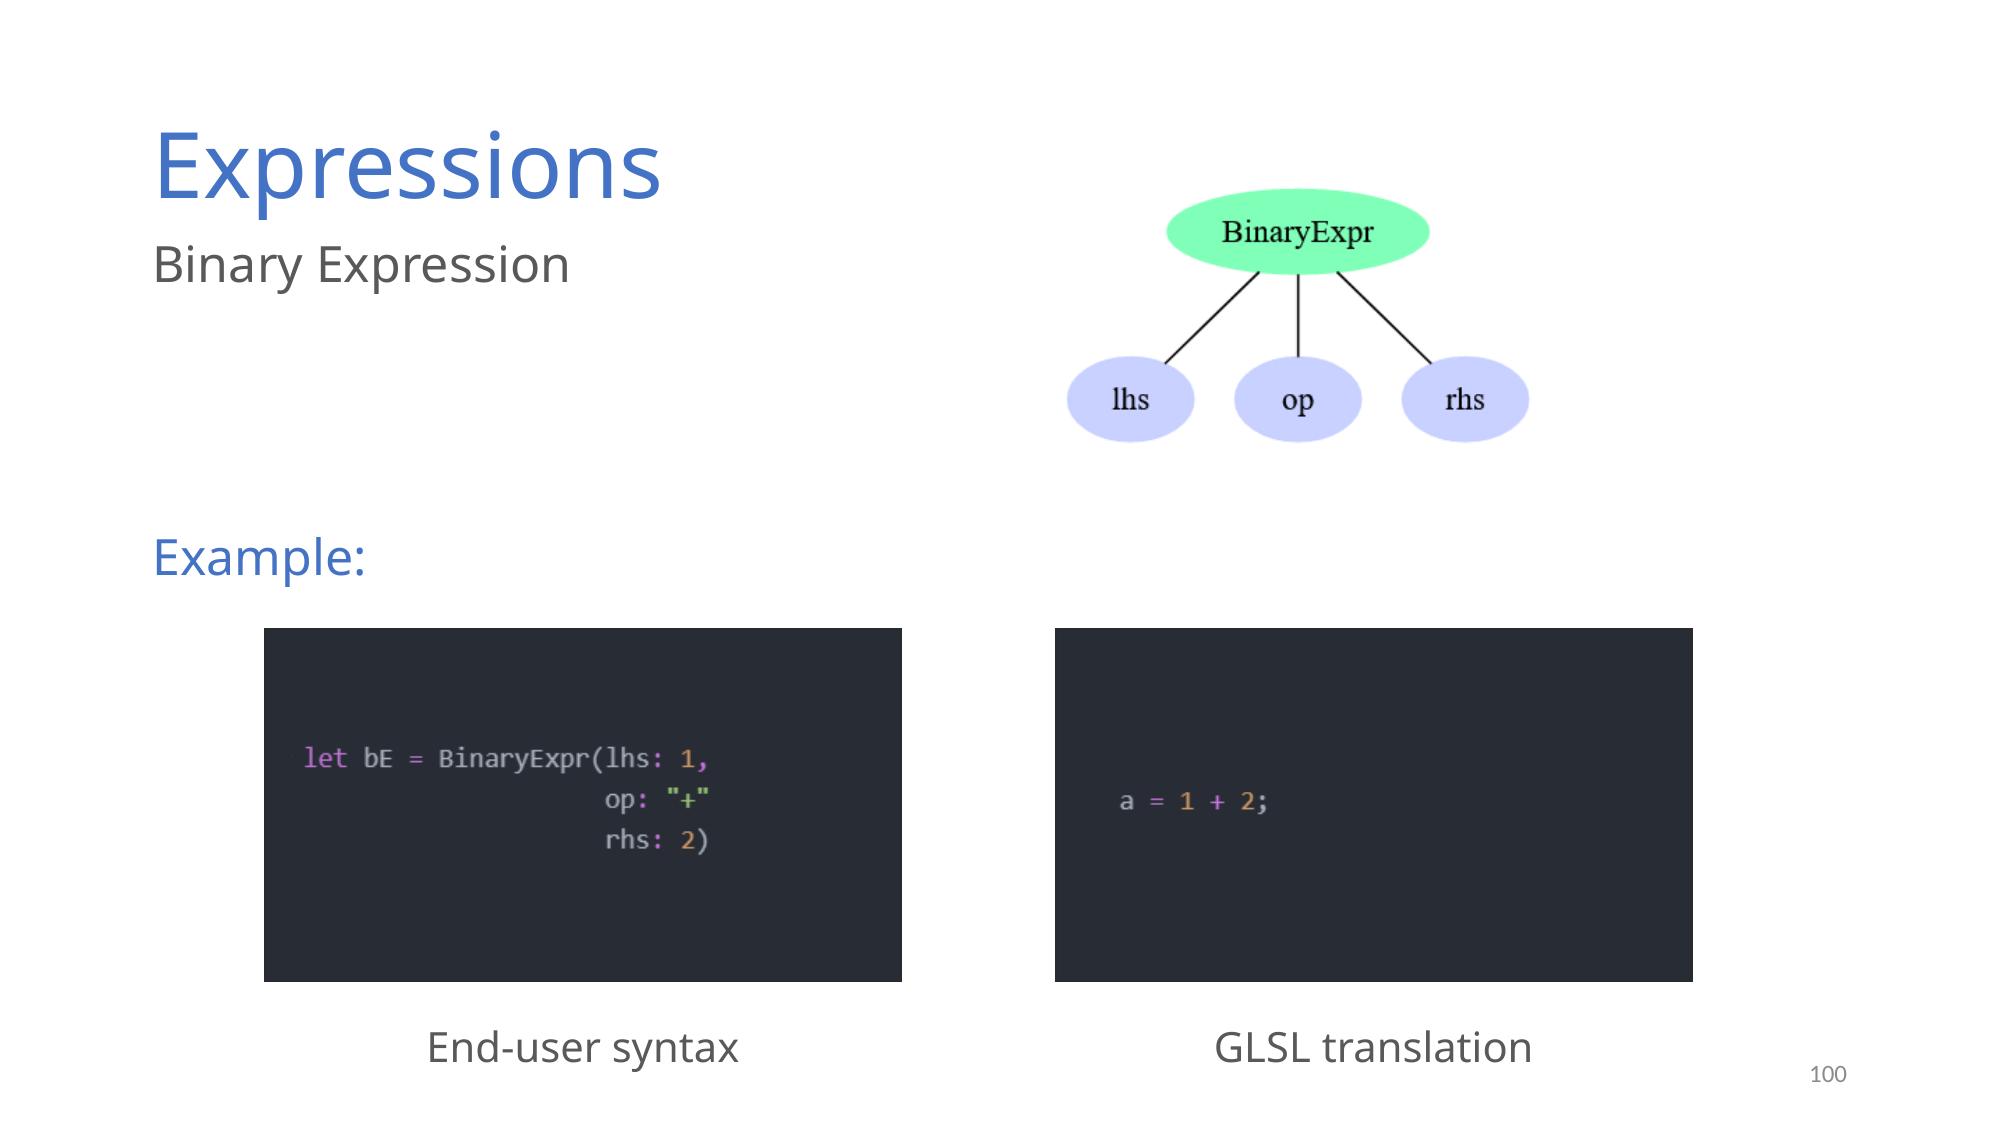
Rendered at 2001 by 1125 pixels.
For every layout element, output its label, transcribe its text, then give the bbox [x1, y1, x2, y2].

text_box Binary Expression [137, 231, 670, 323]
picture [1107, 780, 1294, 831]
slide_number 100 [1412, 1042, 1863, 1103]
title Expressions [137, 59, 1863, 278]
text_box Example: [137, 525, 670, 617]
text_box [1055, 628, 1693, 982]
text_box [264, 628, 902, 982]
picture [1045, 164, 1554, 467]
text_box End-user syntax [316, 1019, 849, 1080]
picture [291, 733, 760, 877]
text_box GLSL translation [1107, 1019, 1640, 1080]
